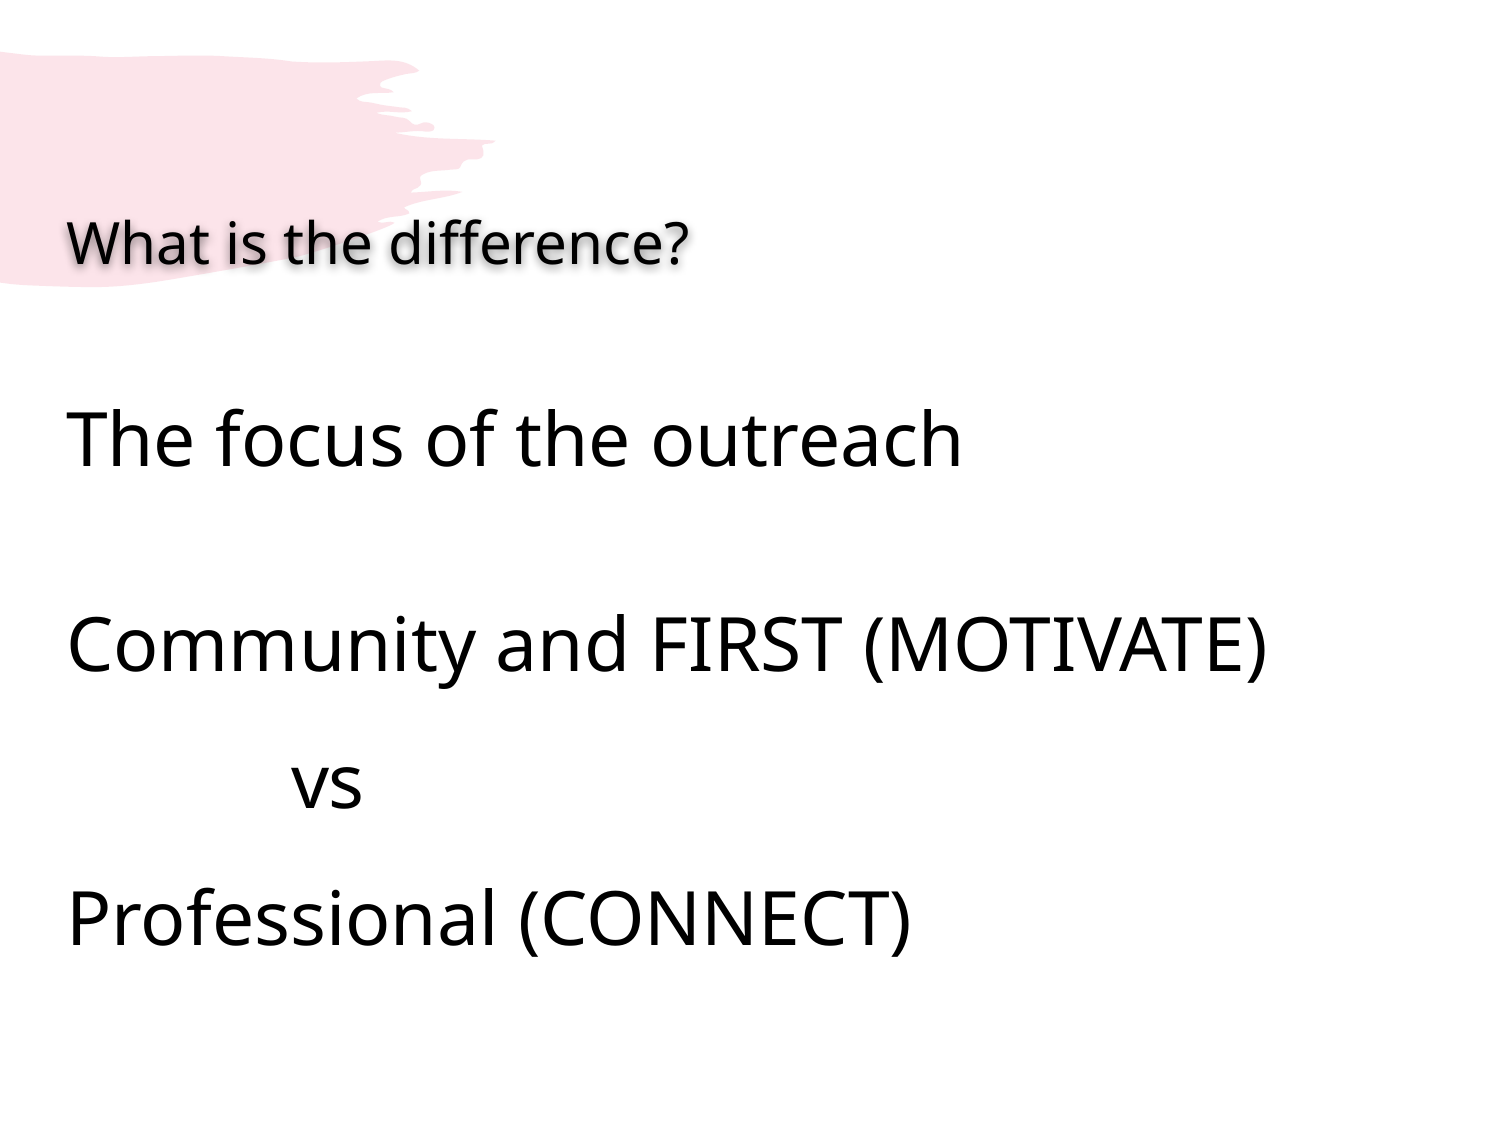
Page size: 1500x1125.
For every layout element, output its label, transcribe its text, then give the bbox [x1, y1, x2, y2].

text_box The focus of the outreach Community and FIRST (MOTIVATE) vs Professional (CONNECT) [51, 307, 1449, 868]
text_box What is the difference? [51, 191, 1449, 286]
